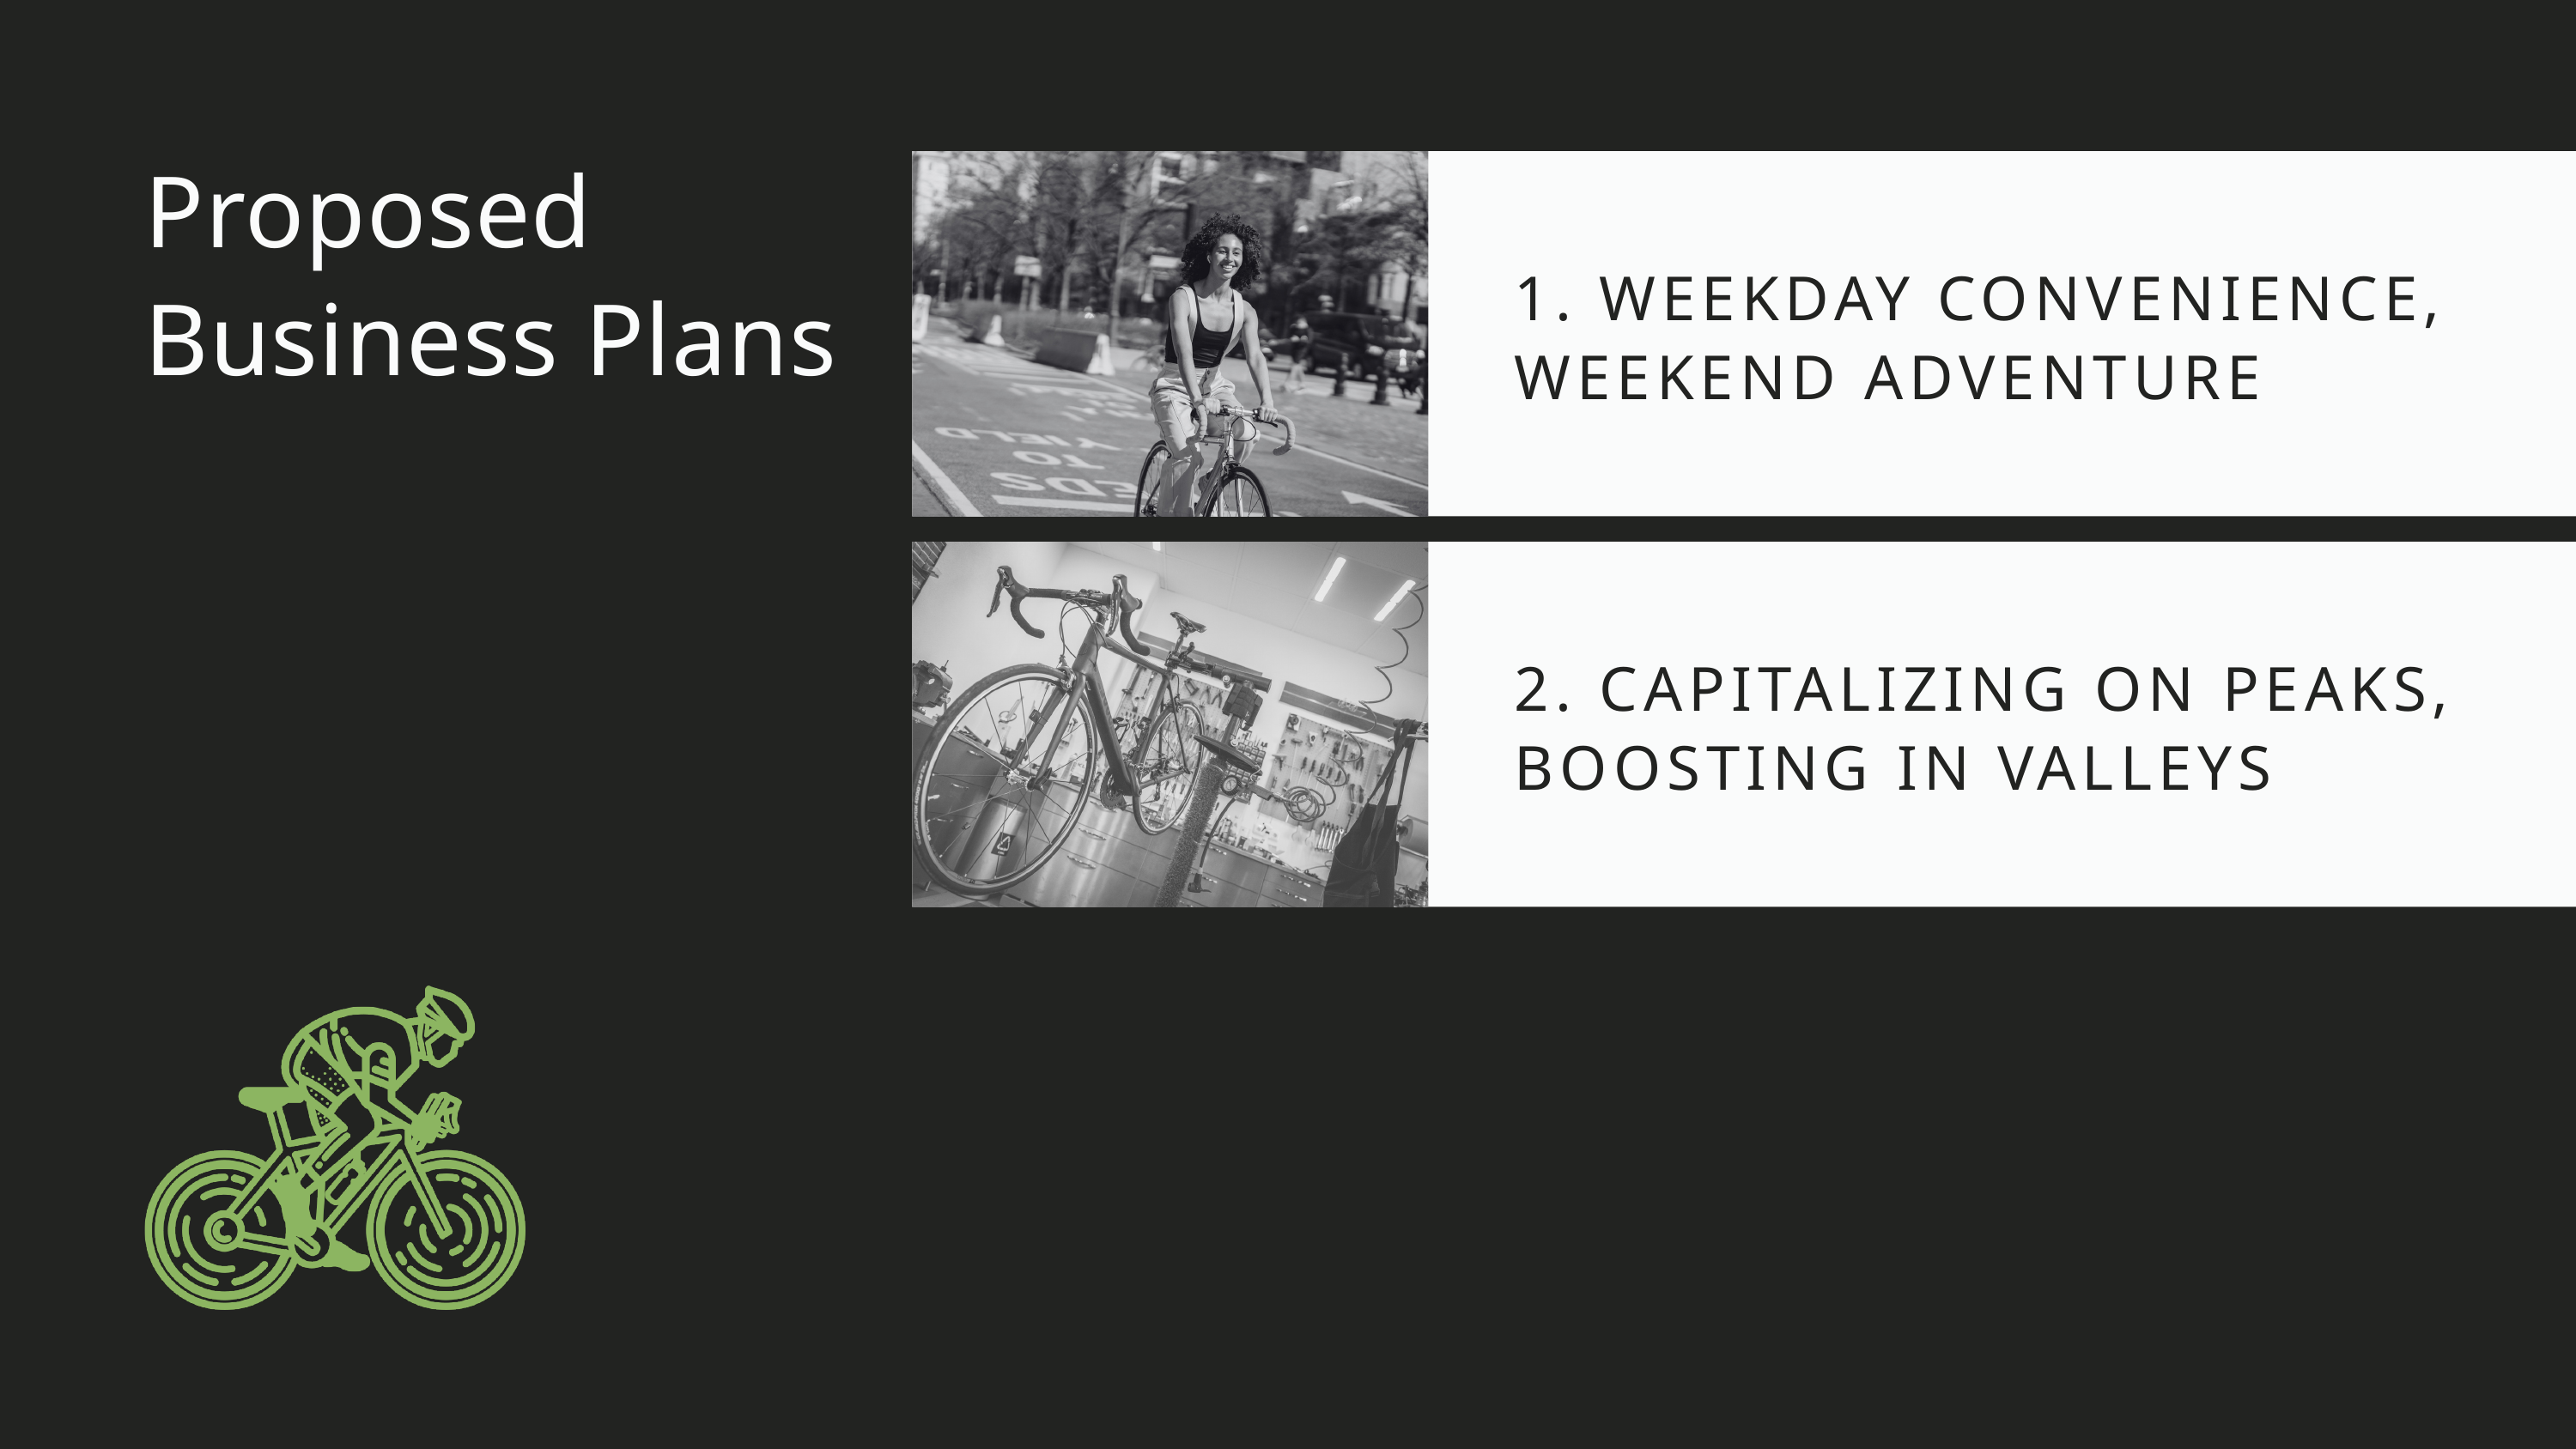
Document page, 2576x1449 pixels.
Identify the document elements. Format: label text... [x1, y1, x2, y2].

text_box [1429, 542, 2576, 907]
text_box [144, 985, 526, 1310]
text_box 1. WEEKDAY CONVENIENCE, WEEKEND ADVENTURE [1514, 253, 2518, 412]
text_box 2. CAPITALIZING ON PEAKS, BOOSTING IN VALLEYS [1514, 644, 2518, 803]
text_box Proposed Business Plans [144, 139, 870, 396]
text_box [912, 542, 1429, 907]
text_box [912, 151, 1429, 517]
text_box [1429, 151, 2576, 517]
